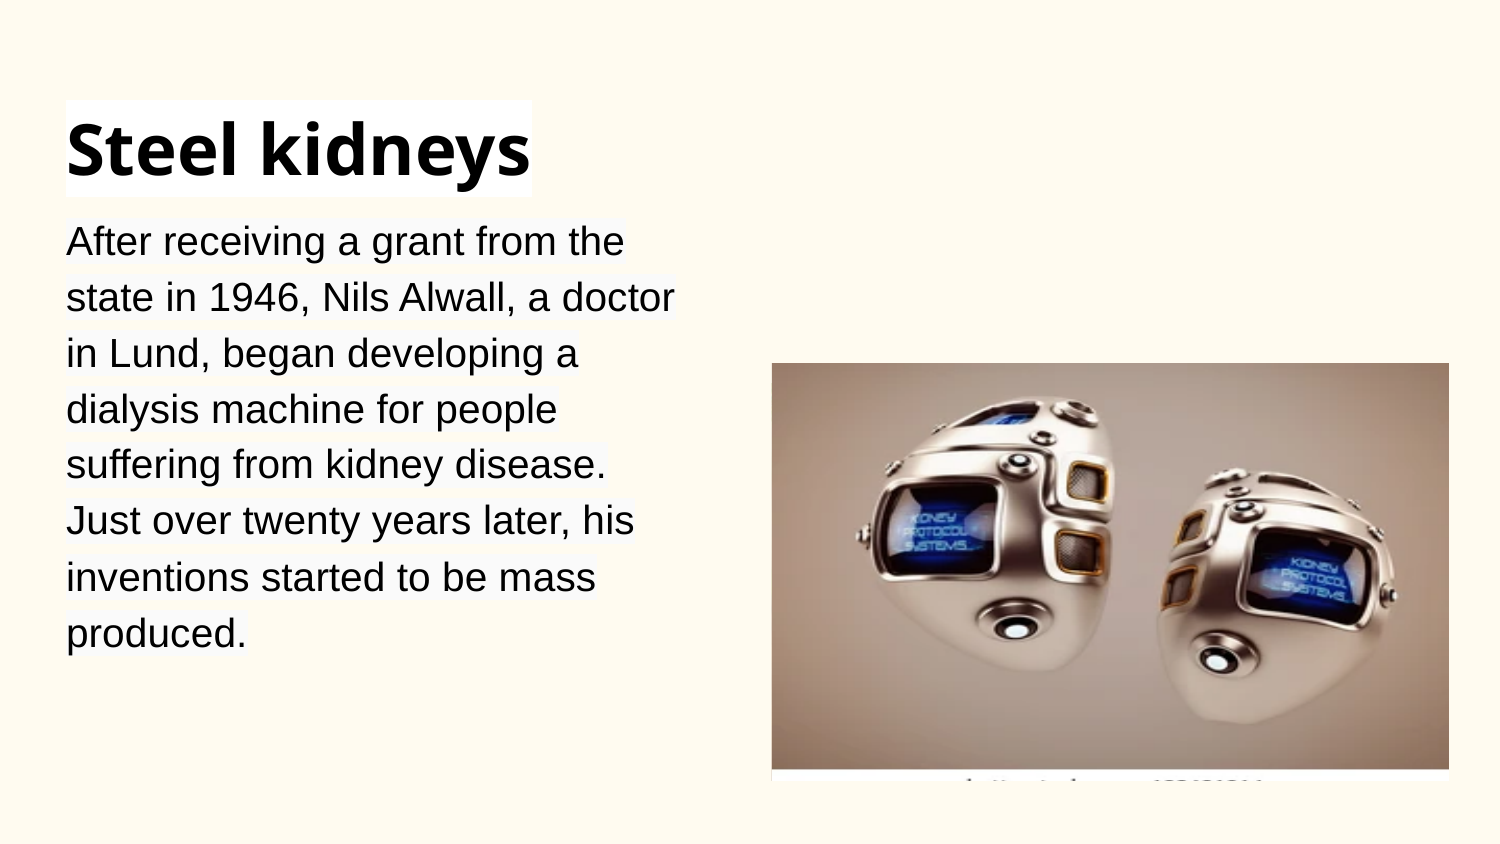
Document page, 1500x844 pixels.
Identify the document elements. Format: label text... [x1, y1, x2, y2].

title Steel kidneys [51, 72, 1449, 174]
picture [771, 362, 1450, 781]
list After receiving a grant from the state in 1946, Nils Alwall, a doctor in Lund, began developing a dialysis machine for people suffering from kidney disease. Just over twenty years later, his inventions started to be mass produced. [51, 192, 708, 750]
